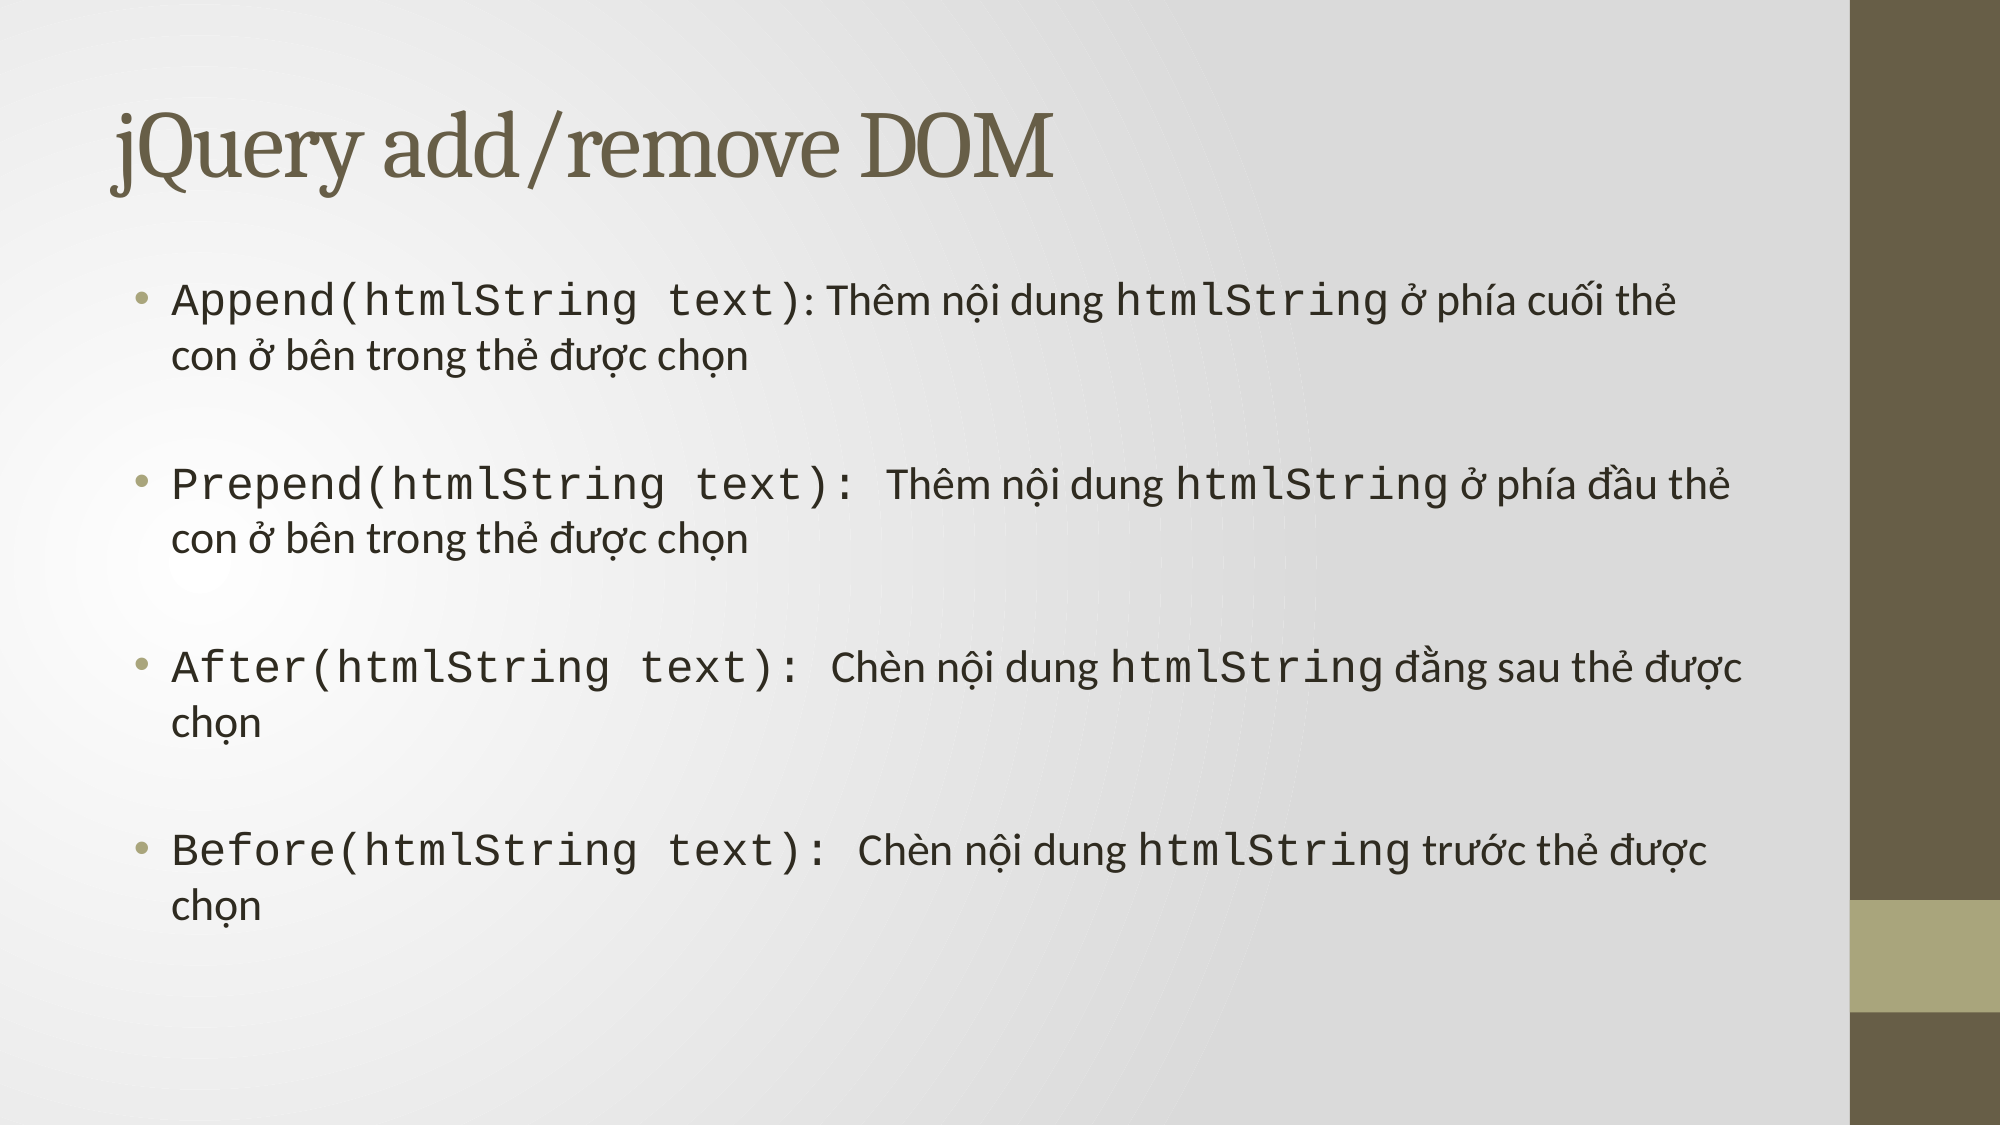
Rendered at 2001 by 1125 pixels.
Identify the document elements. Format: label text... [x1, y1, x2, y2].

list Append(htmlString text): Thêm nội dung htmlString ở phía cuối thẻ con ở bên trong thẻ được chọn Prepend(htmlString text): Thêm nội dung htmlString ở phía đầu thẻ con ở bên trong thẻ được chọn After(htmlString text): Chèn nội dung htmlString đằng sau thẻ được chọn Before(htmlString text): Chèn nội dung htmlString trước thẻ được chọn [99, 262, 1767, 1050]
title jQuery add/remove DOM [99, 45, 1767, 233]
